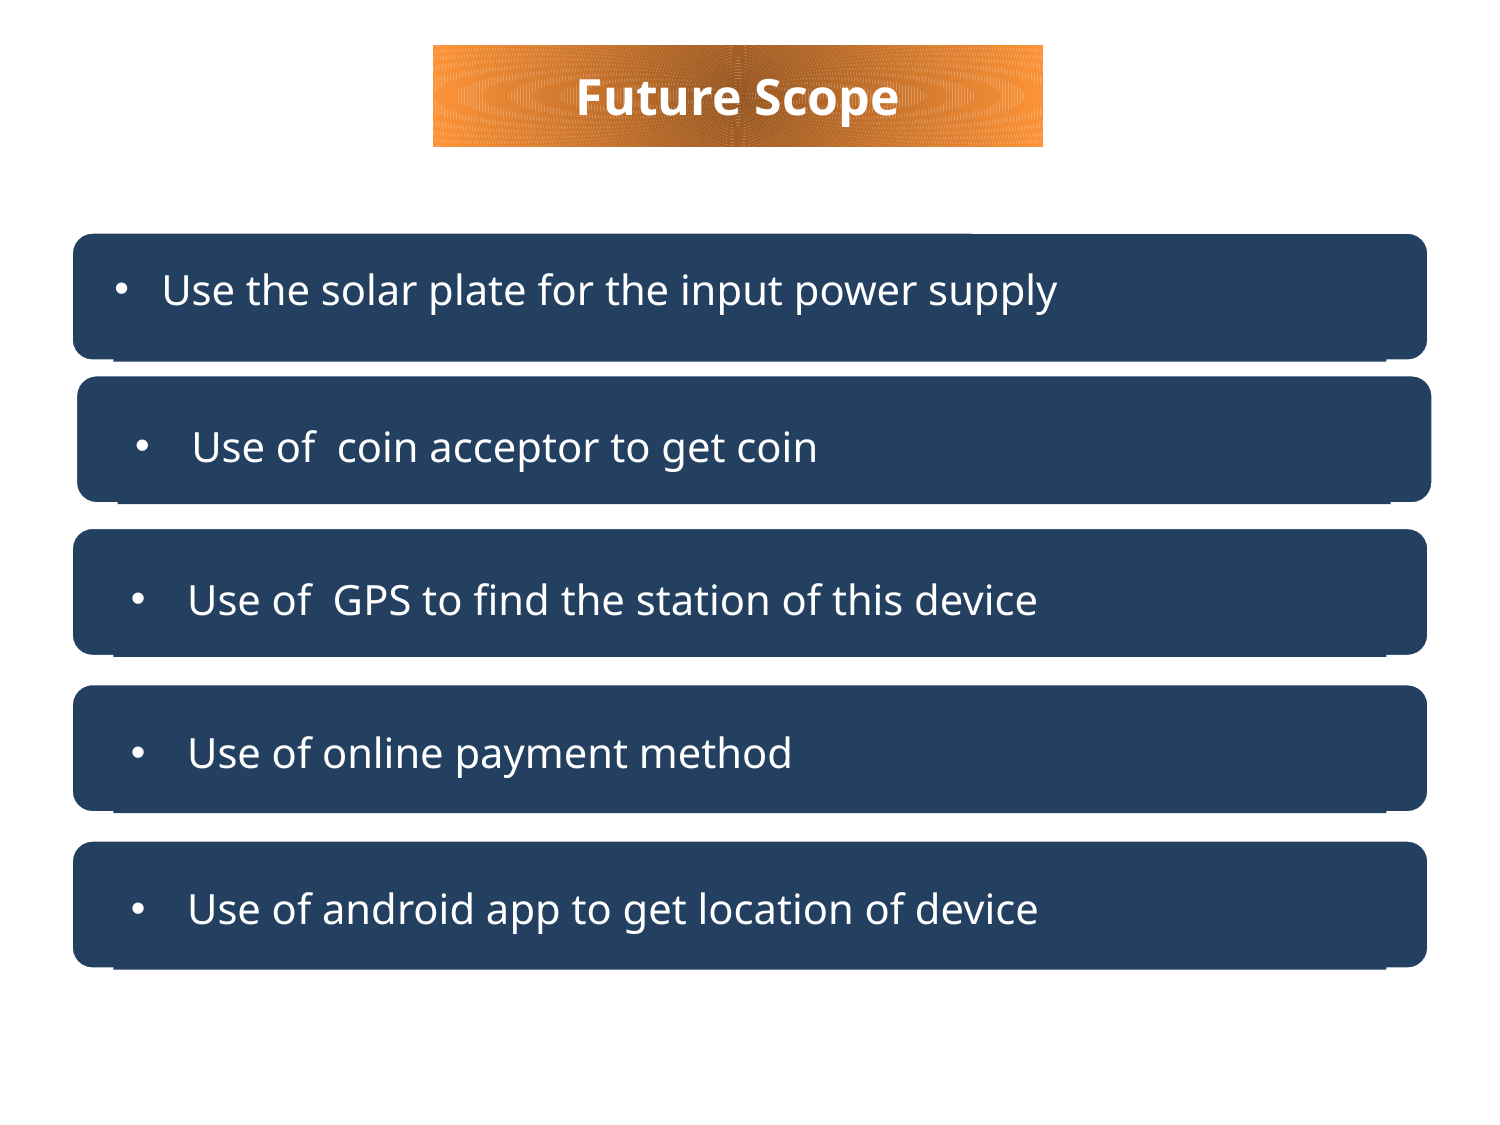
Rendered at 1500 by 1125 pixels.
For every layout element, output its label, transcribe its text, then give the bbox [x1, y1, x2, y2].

text_box Future Scope [431, 42, 1046, 149]
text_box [70, 231, 1430, 362]
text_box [70, 683, 1430, 814]
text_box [70, 526, 1430, 658]
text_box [70, 839, 1430, 970]
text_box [74, 374, 1434, 505]
